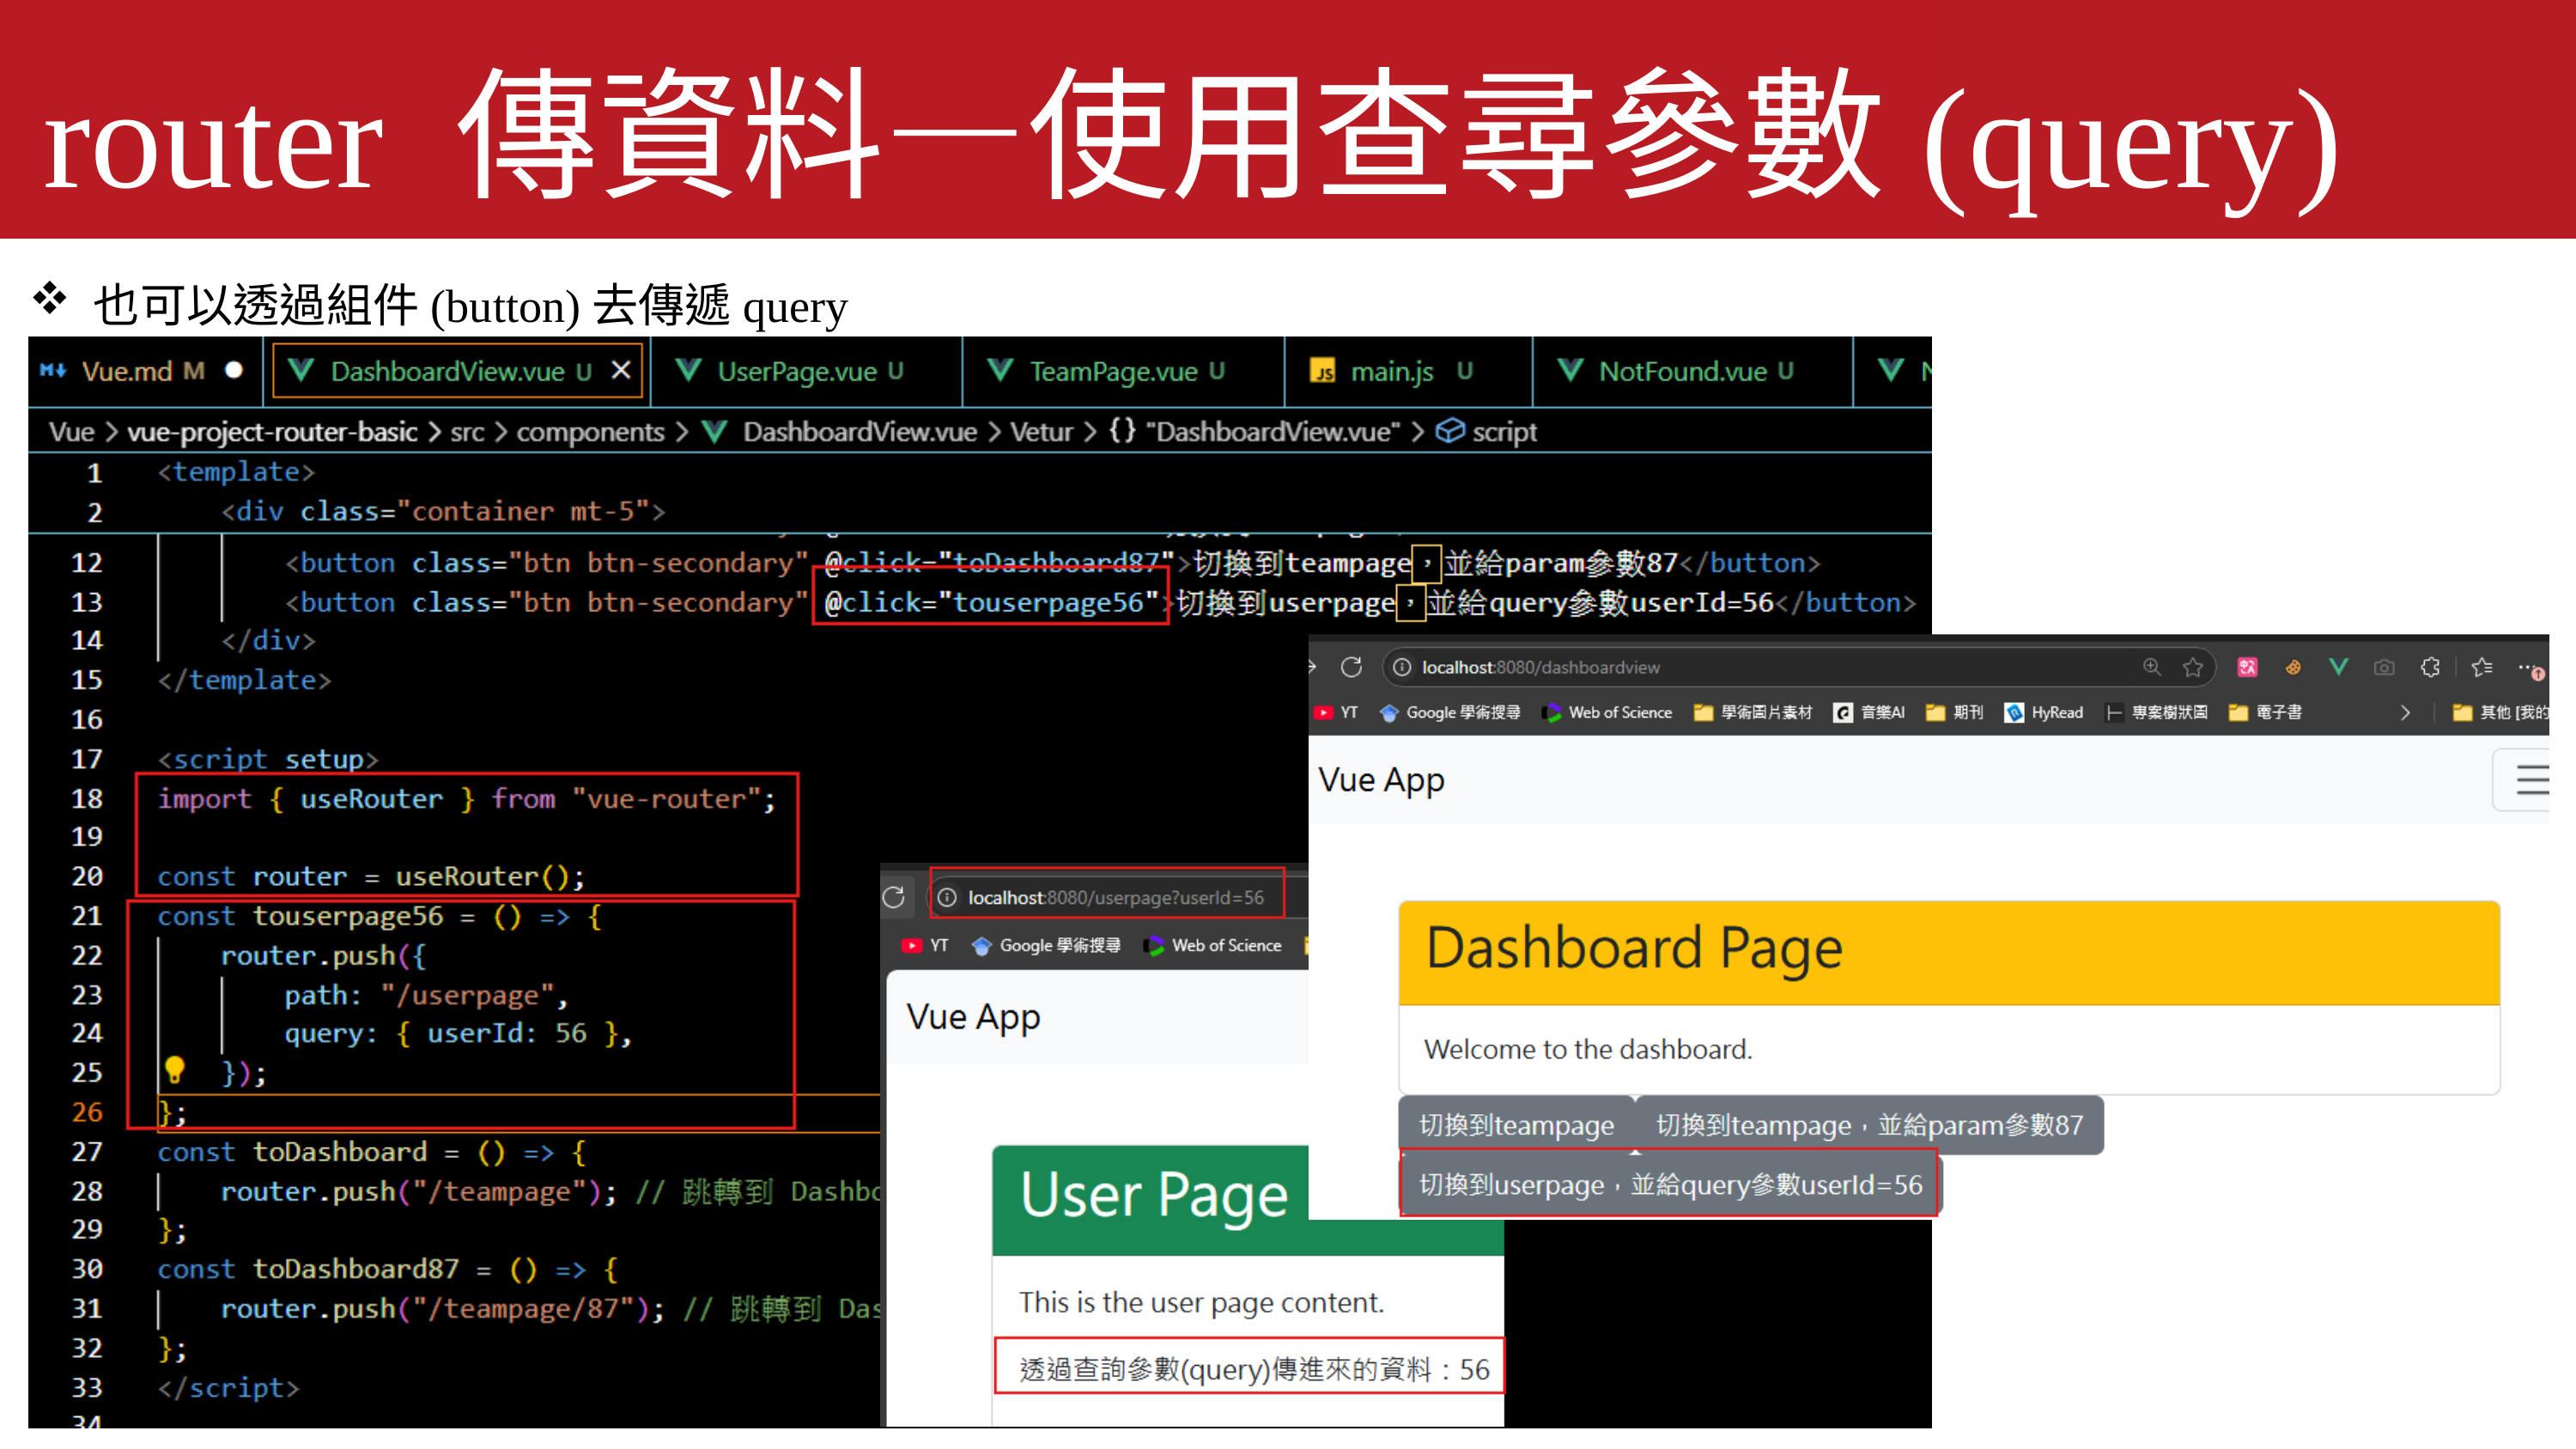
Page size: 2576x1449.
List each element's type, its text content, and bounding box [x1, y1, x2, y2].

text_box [0, 0, 2576, 239]
picture [28, 336, 2549, 1428]
text_box 也可以透過組件(button)去傳遞query [28, 251, 1224, 332]
